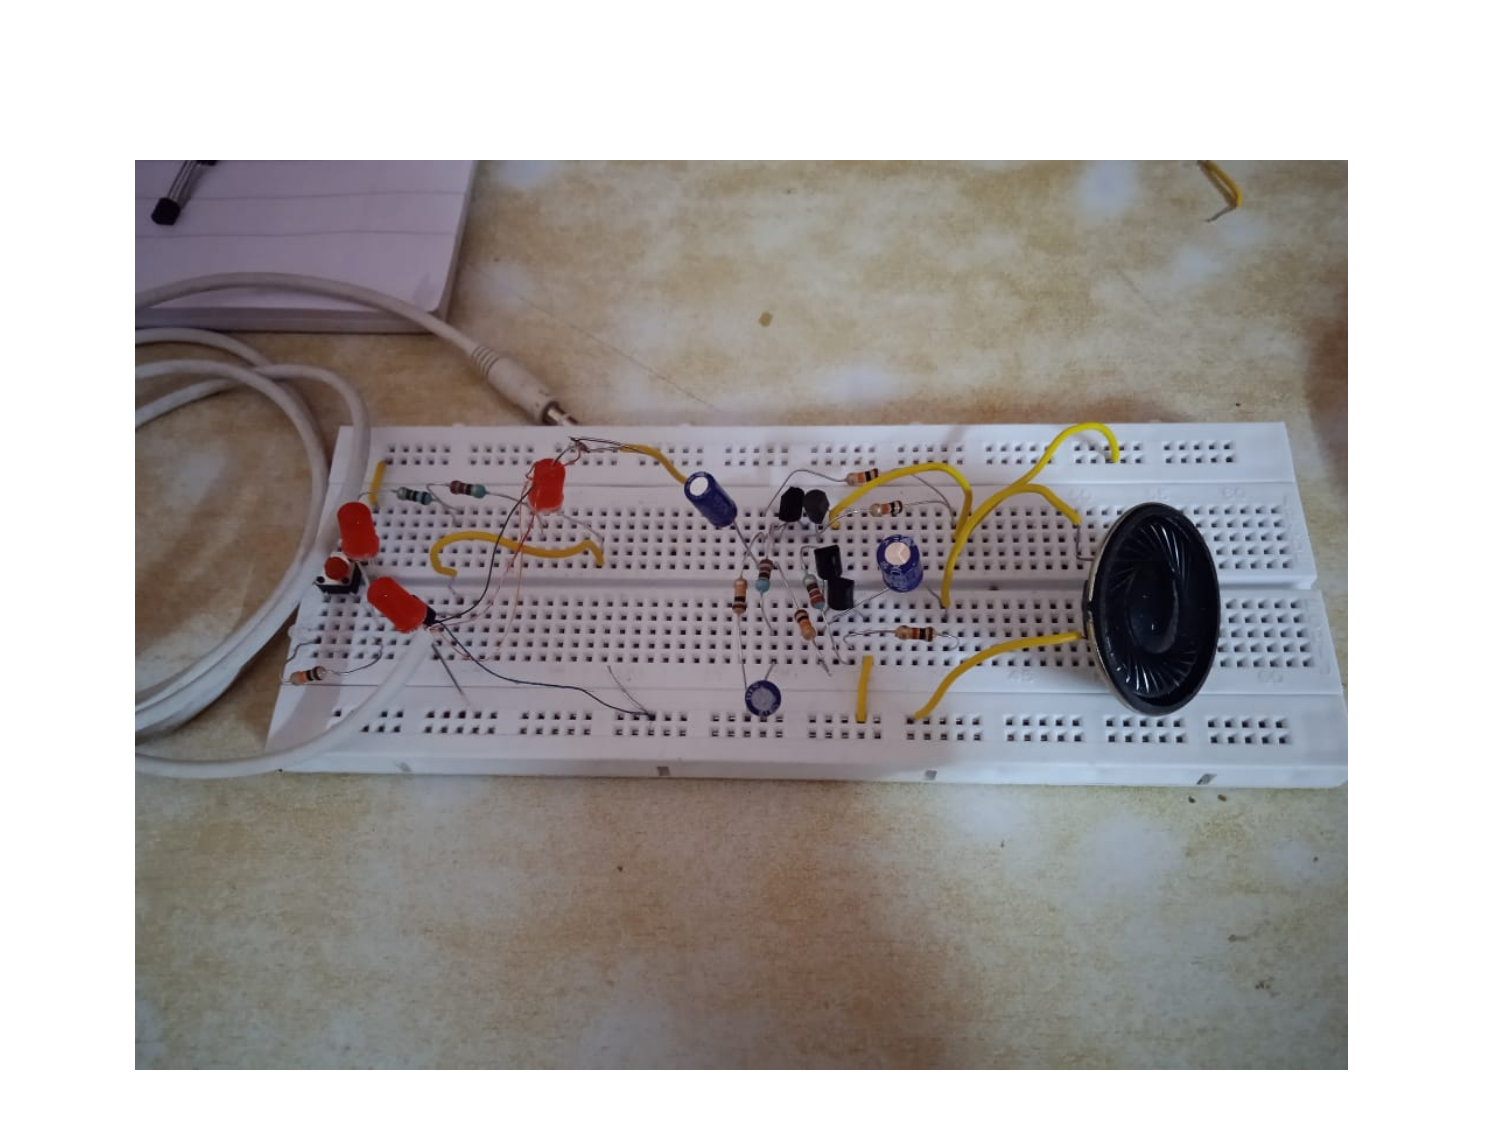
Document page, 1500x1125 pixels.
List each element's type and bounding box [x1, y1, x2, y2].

picture [135, 160, 1348, 1070]
